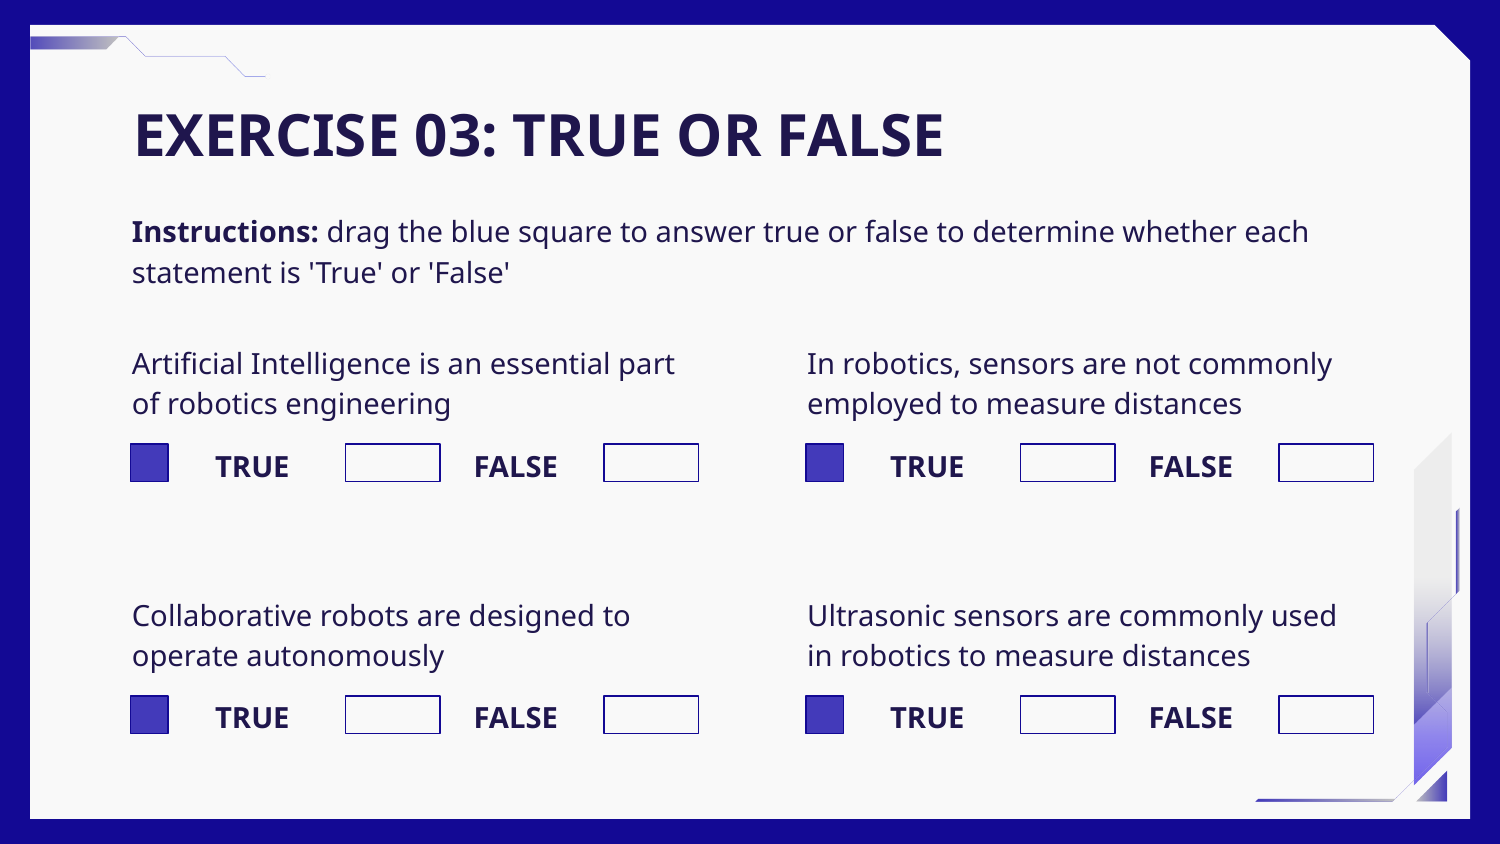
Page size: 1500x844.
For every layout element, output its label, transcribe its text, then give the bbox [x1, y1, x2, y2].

text_box FALSE [1133, 695, 1278, 734]
text_box TRUE [199, 443, 345, 482]
text_box Ultrasonic sensors are commonly used in robotics to measure distances [791, 577, 1374, 671]
text_box [1020, 695, 1116, 734]
text_box Instructions: drag the blue square to answer true or false to determine whether each statement is 'True' or 'False' [116, 193, 1383, 296]
text_box Artificial Intelligence is an essential part of robotics engineering [116, 324, 699, 419]
text_box Collaborative robots are designed to operate autonomously [116, 577, 699, 671]
text_box FALSE [458, 695, 603, 734]
text_box TRUE [199, 695, 345, 734]
text_box [1020, 443, 1116, 482]
text_box FALSE [458, 443, 603, 482]
text_box TRUE [874, 443, 1020, 482]
text_box TRUE [874, 695, 1020, 734]
text_box [130, 695, 169, 734]
text_box FALSE [1133, 443, 1278, 482]
text_box [1278, 443, 1374, 482]
text_box In robotics, sensors are not commonly employed to measure distances [791, 324, 1374, 419]
picture [30, 26, 271, 102]
title EXERCISE 03: TRUE OR FALSE [118, 72, 1382, 167]
text_box [805, 695, 844, 734]
text_box [130, 443, 169, 482]
text_box [345, 443, 441, 482]
text_box [1278, 695, 1374, 734]
picture [1242, 422, 1476, 819]
text_box [345, 695, 441, 734]
text_box [603, 443, 699, 482]
text_box [805, 443, 844, 482]
text_box [603, 695, 699, 734]
